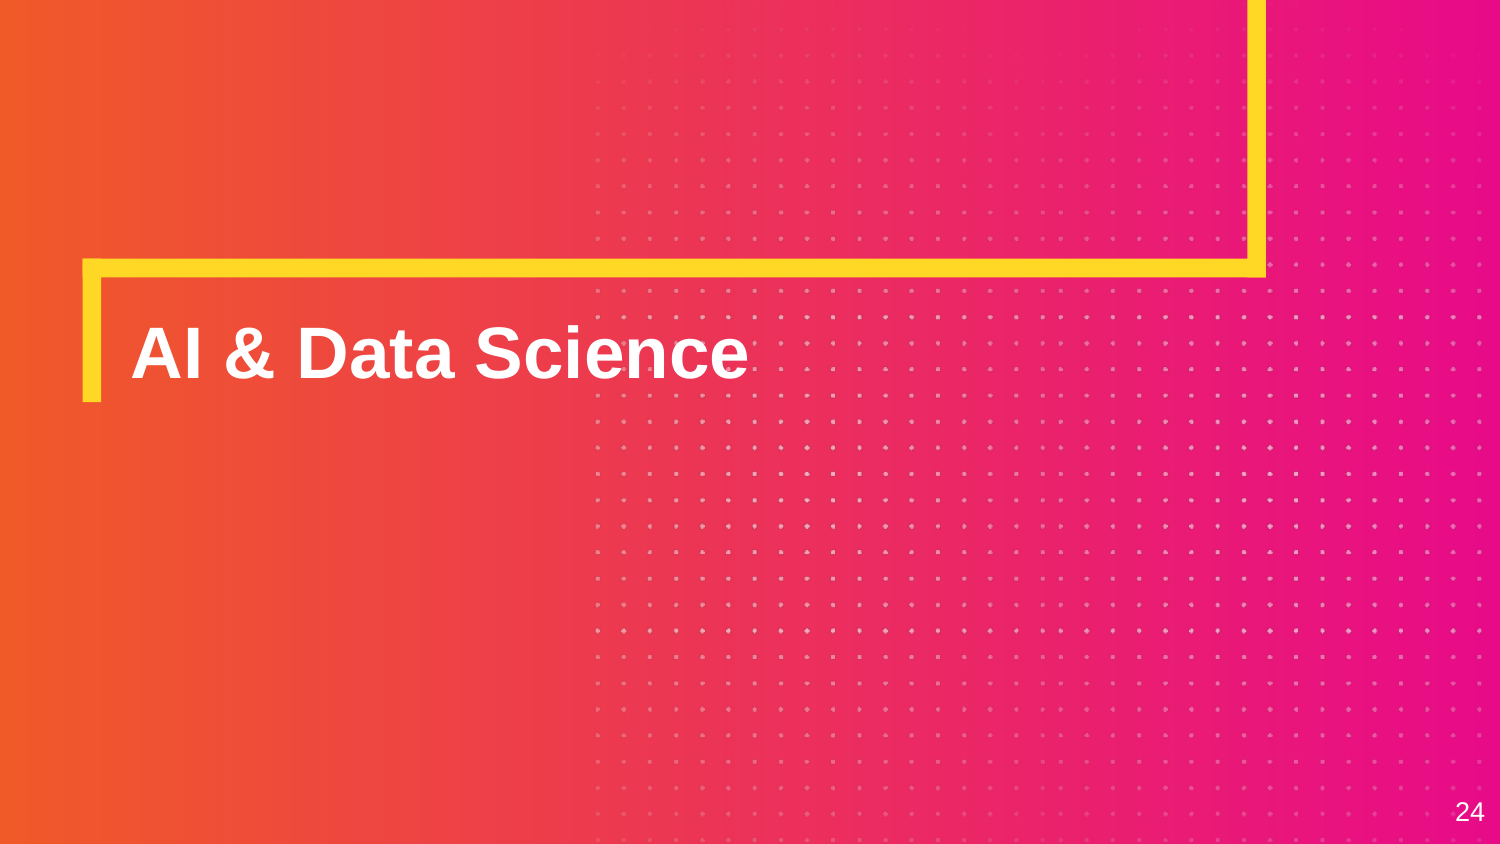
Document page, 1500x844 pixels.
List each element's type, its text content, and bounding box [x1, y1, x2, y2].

slide_number 24 [1409, 779, 1500, 844]
title AI & Data Science [115, 314, 1500, 409]
